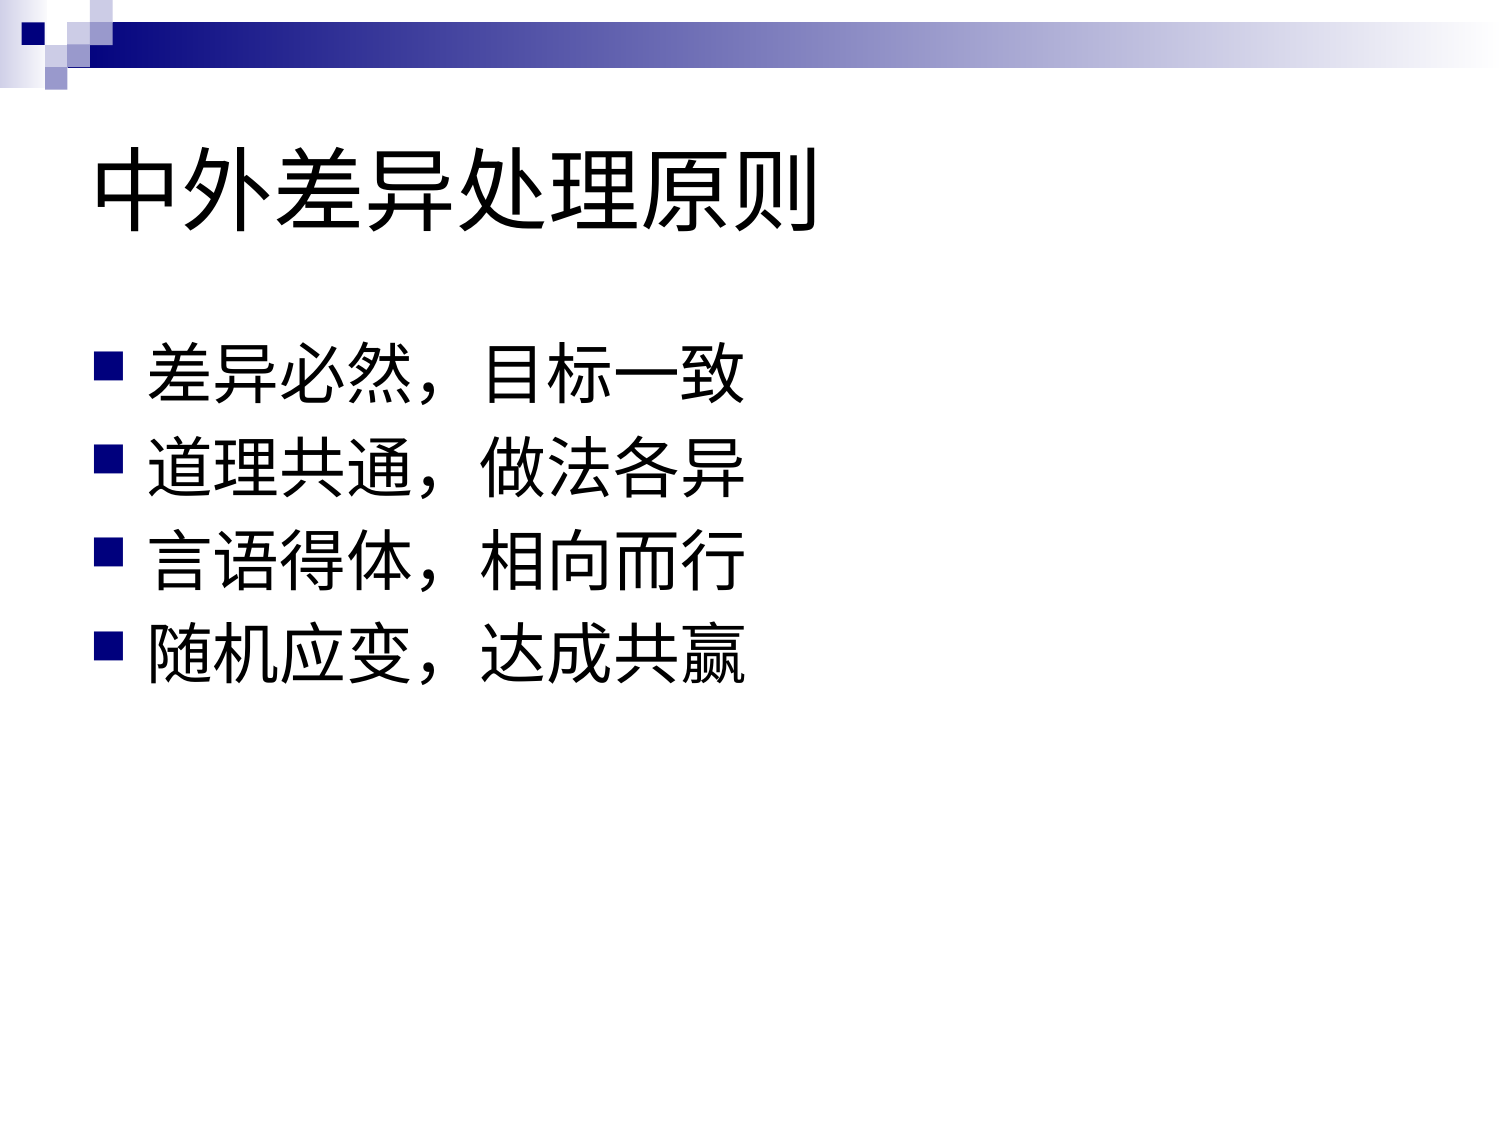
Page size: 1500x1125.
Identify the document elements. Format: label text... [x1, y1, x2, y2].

list 差异必然，目标一致 道理共通，做法各异 言语得体，相向而行 随机应变，达成共赢 [74, 324, 1426, 963]
title 中外差异处理原则 [74, 74, 1426, 301]
